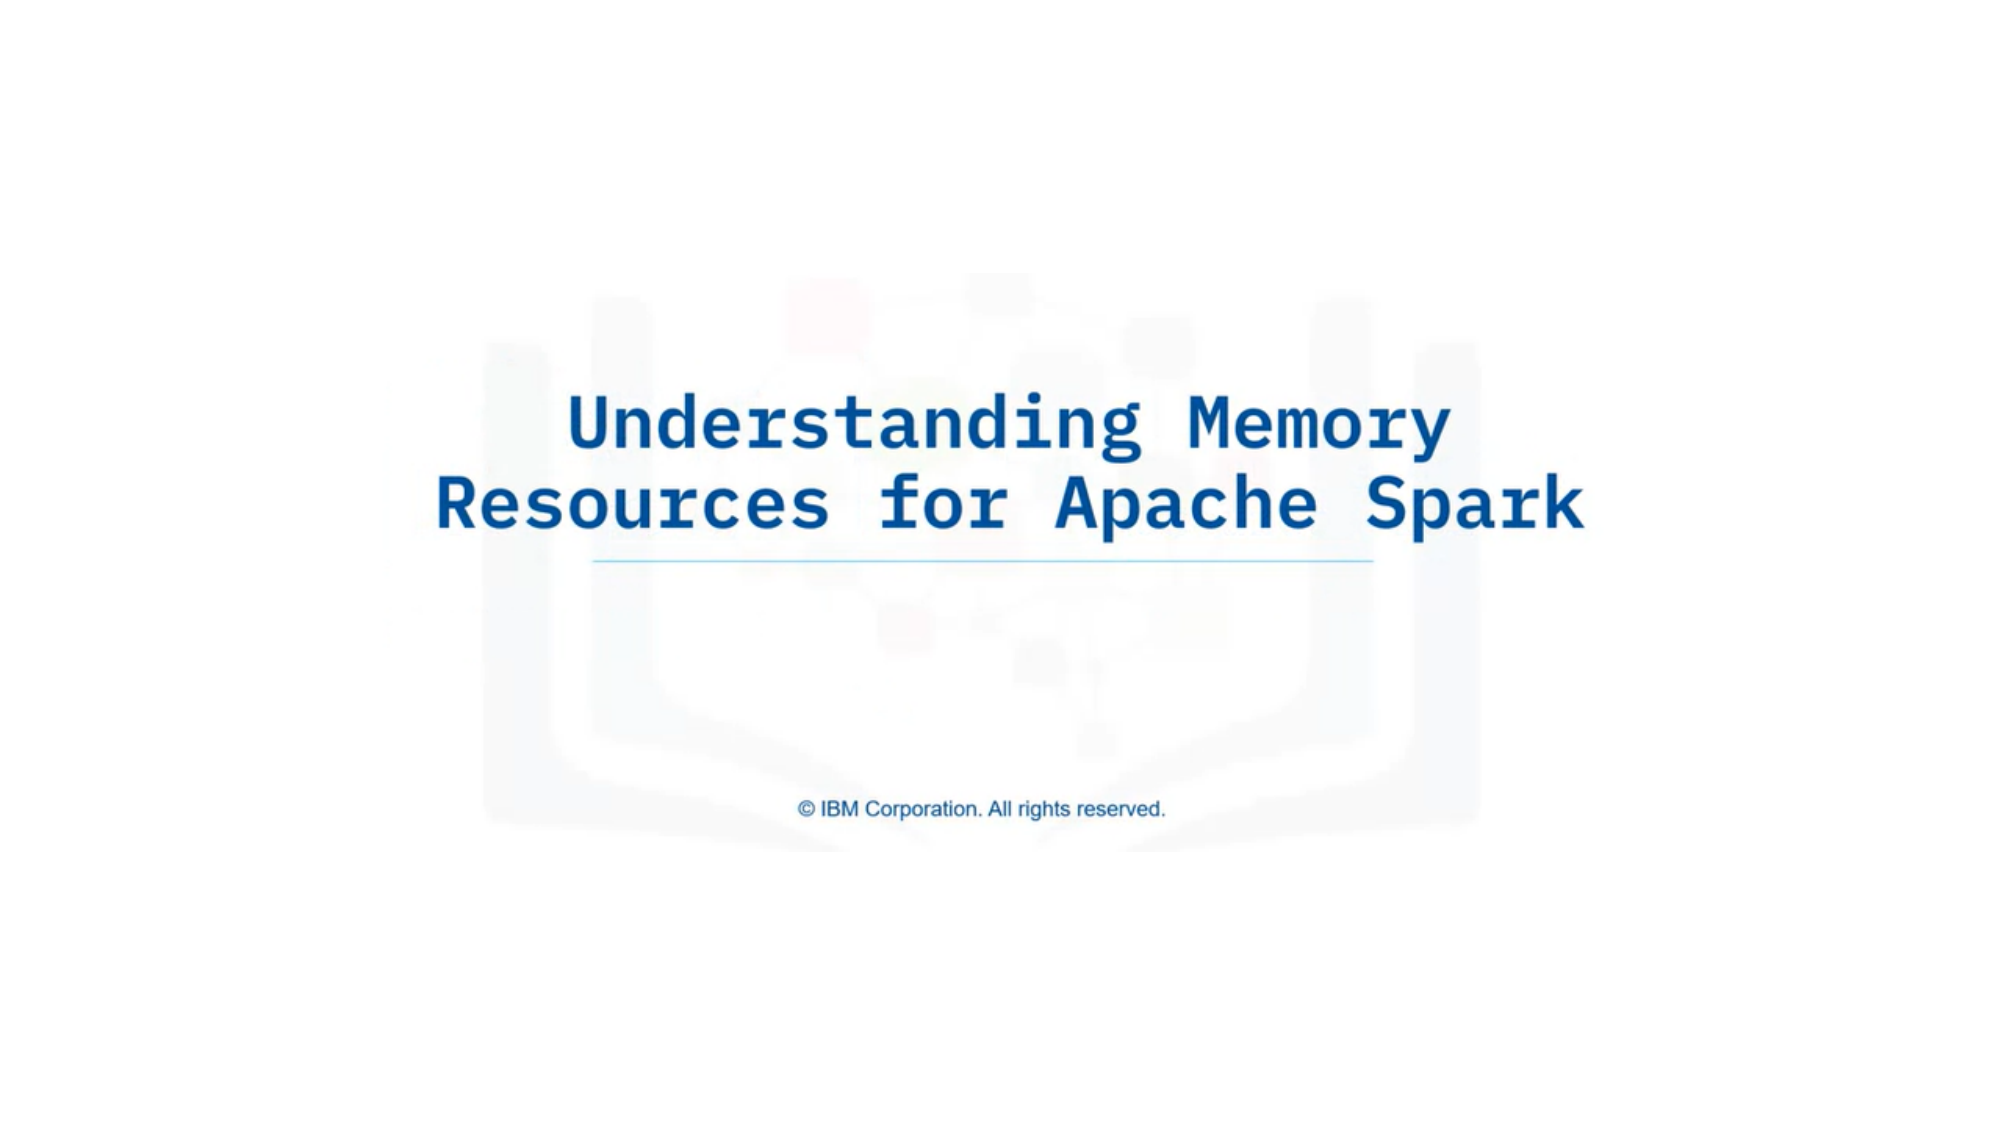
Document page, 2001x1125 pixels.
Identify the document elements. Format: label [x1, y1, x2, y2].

picture [382, 273, 1618, 852]
